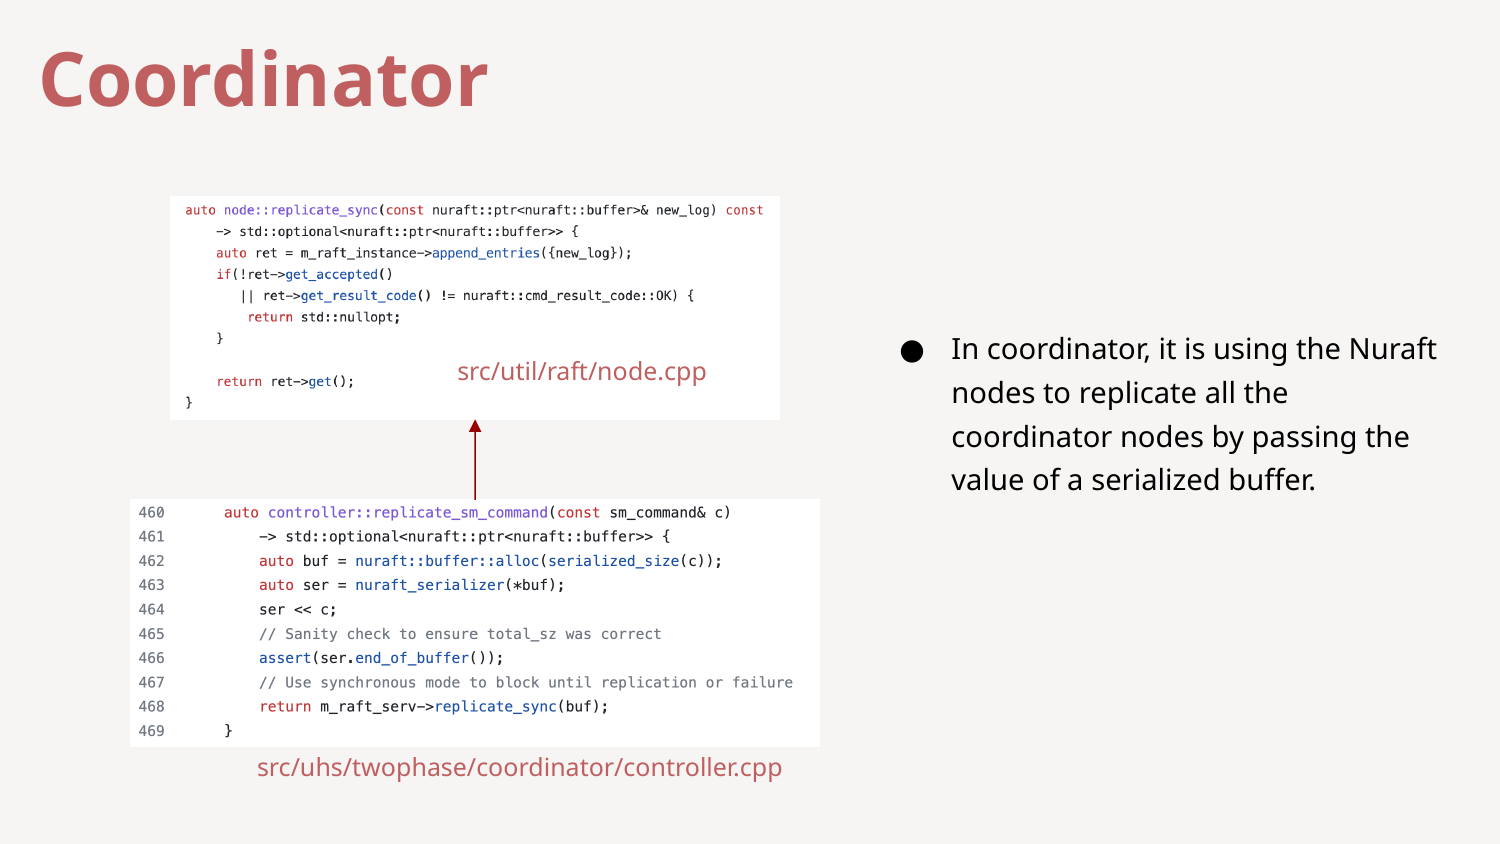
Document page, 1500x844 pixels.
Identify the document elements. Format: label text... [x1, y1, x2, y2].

text_box In coordinator, it is using the Nuraft nodes to replicate all the coordinator nodes by passing the value of a serialized buffer. [861, 306, 1471, 512]
title Coordinator [23, 29, 611, 297]
picture [130, 499, 821, 748]
title src/uhs/twophase/coordinator/controller.cpp [242, 733, 852, 782]
picture [170, 196, 780, 420]
